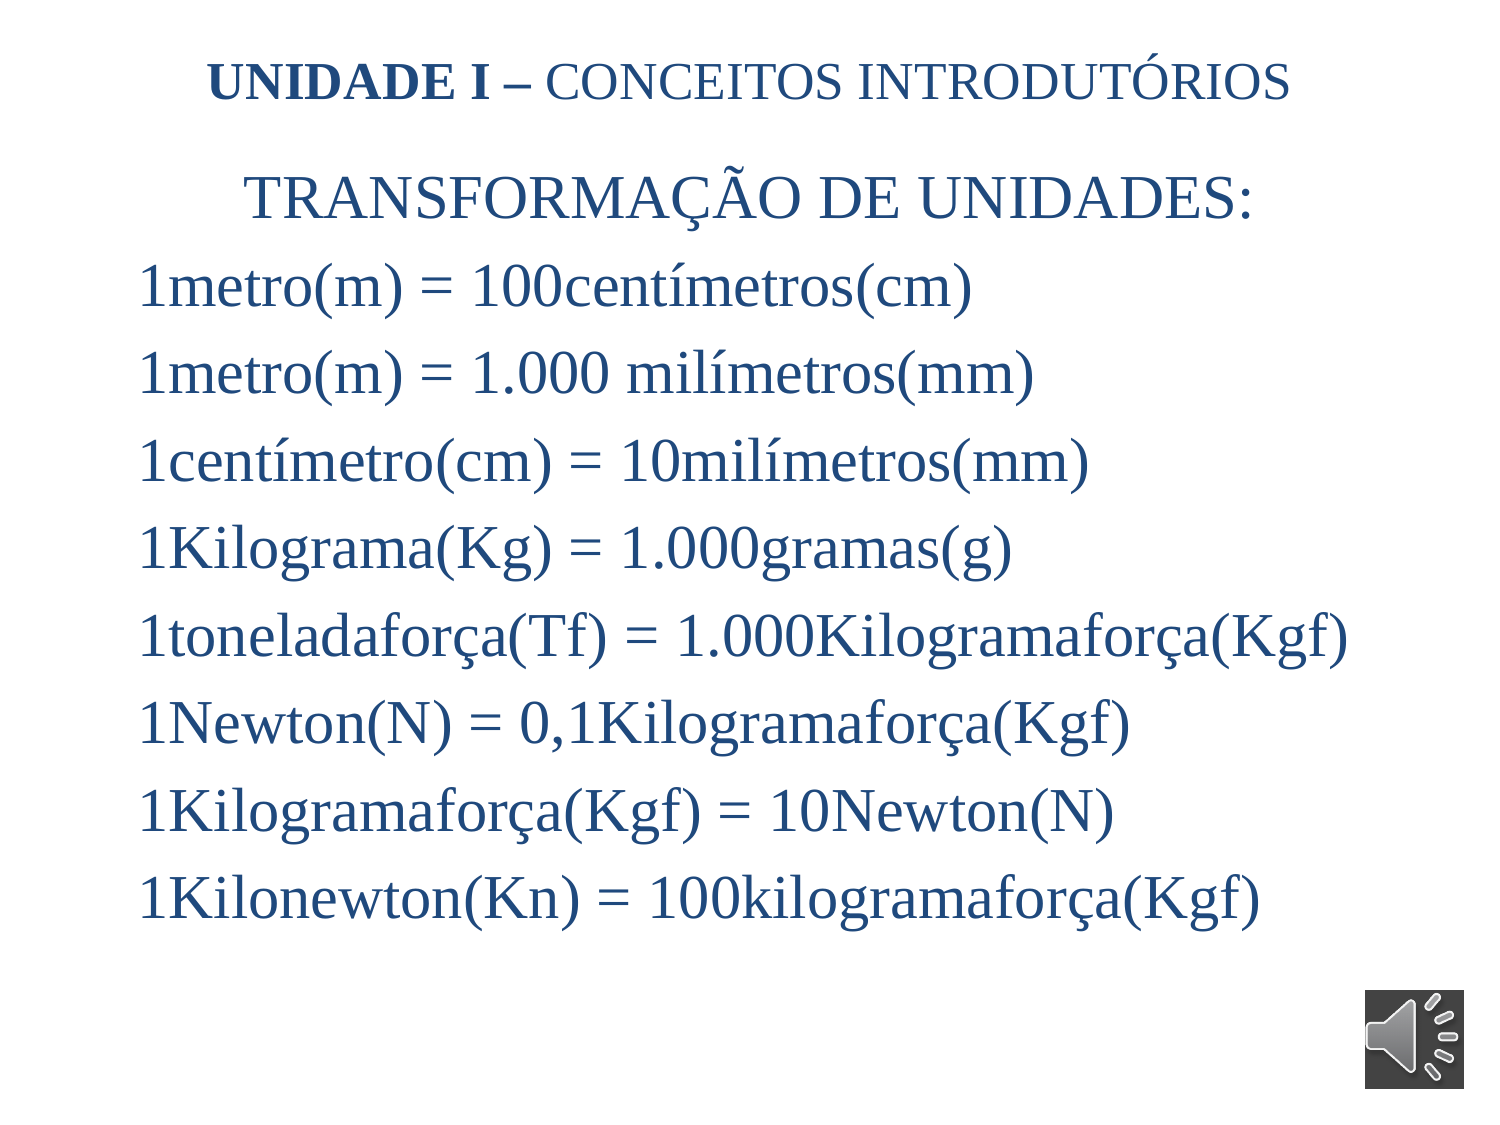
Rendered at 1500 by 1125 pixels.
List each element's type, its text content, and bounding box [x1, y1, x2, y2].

picture [1364, 989, 1465, 1090]
list TRANSFORMAÇÃO DE UNIDADES: 1metro(m) = 100centímetros(cm) 1metro(m) = 1.000 milímetros(mm) 1centímetro(cm) = 10milímetros(mm) 1Kilograma(Kg) = 1.000gramas(g) 1toneladaforça(Tf) = 1.000Kilogramaforça(Kgf) 1Newton(N) = 0,1Kilogramaforça(Kgf) 1Kilogramaforça(Kgf) = 10Newton(N) 1Kilonewton(Kn) = 100kilogramaforça(Kgf) [75, 149, 1425, 1106]
title UNIDADE I – CONCEITOS INTRODUTÓRIOS [75, 19, 1425, 138]
